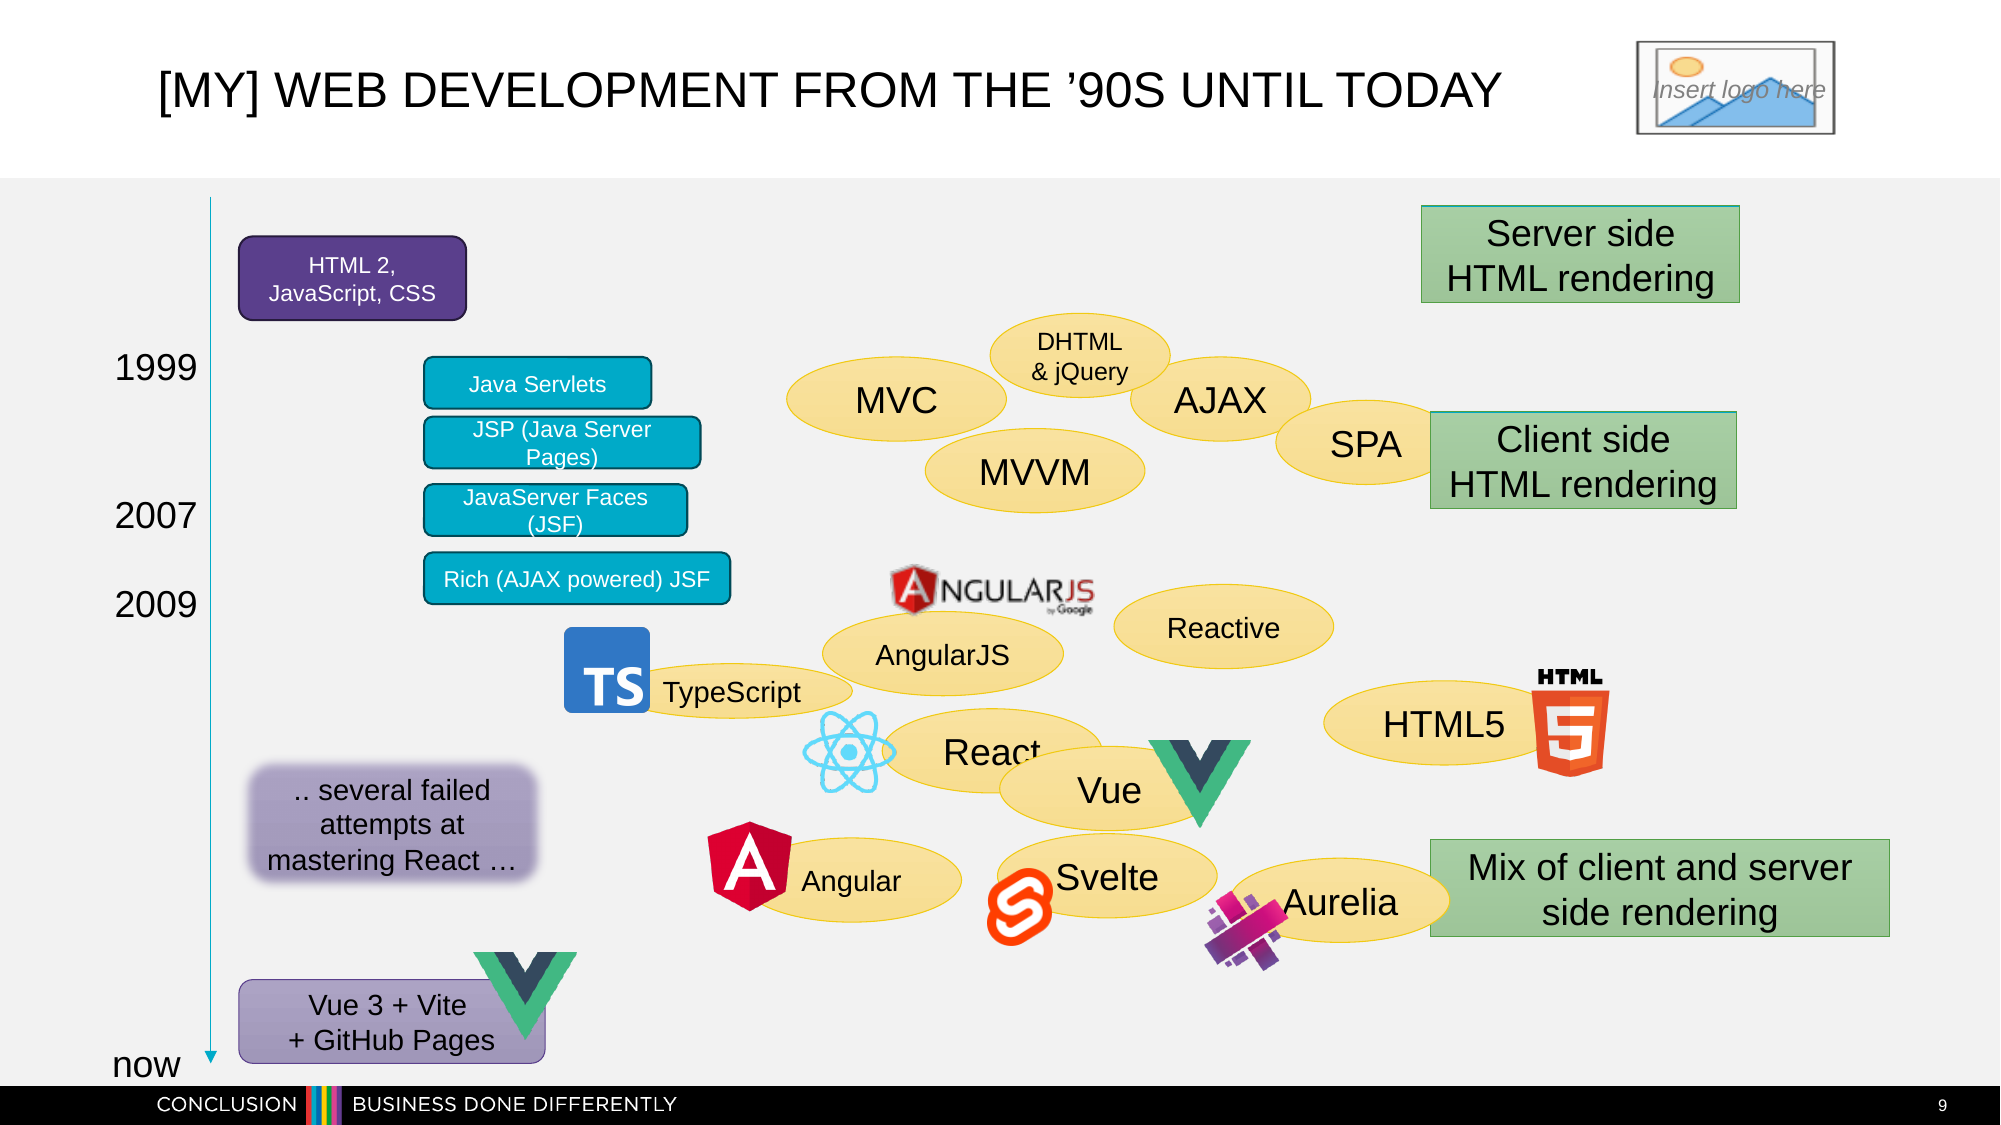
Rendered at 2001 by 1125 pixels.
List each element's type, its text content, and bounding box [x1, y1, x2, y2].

text_box SPA [1275, 399, 1430, 486]
picture [473, 952, 577, 1040]
text_box 2007 [99, 483, 210, 544]
text_box React [897, 708, 1102, 794]
picture [1203, 889, 1289, 973]
text_box AngularJS [822, 615, 1064, 697]
text_box 2009 [99, 572, 210, 633]
text_box Client side HTML rendering [1430, 411, 1737, 509]
picture [801, 711, 897, 793]
text_box JSP (Java Server Pages) [422, 415, 702, 470]
picture [1630, 37, 1843, 139]
title [my] web development from the ’90s until today [157, 64, 1530, 115]
picture [1148, 740, 1251, 828]
picture [889, 563, 1095, 618]
picture [0, 1086, 315, 1125]
text_box Aurelia [1233, 857, 1451, 943]
text_box AJAX [1130, 356, 1312, 442]
slide_number 9 [1915, 1094, 1948, 1119]
text_box Mix of client and server side rendering [1430, 839, 1890, 937]
text_box now [97, 1033, 196, 1093]
picture [987, 868, 1053, 946]
text_box DHTML& jQuery [989, 312, 1171, 399]
text_box Vue 3 + Vite + GitHub Pages [238, 979, 546, 1064]
picture [1515, 669, 1625, 777]
text_box JavaServer Faces (JSF) [422, 483, 689, 537]
text_box Angular [806, 837, 963, 923]
text_box MVC [786, 356, 1007, 442]
picture [693, 808, 806, 920]
text_box HTML5 [1323, 680, 1515, 766]
text_box MVVM [924, 428, 1146, 514]
picture [564, 627, 650, 713]
text_box Vue [999, 745, 1152, 832]
text_box Server side HTML rendering [1421, 205, 1740, 303]
text_box 1999 [99, 335, 210, 396]
text_box Reactive [1113, 583, 1335, 670]
text_box TypeScript [650, 663, 854, 719]
text_box HTML 2, JavaScript, CSS [237, 235, 468, 322]
text_box Svelte [998, 833, 1218, 919]
picture [318, 1086, 2000, 1125]
text_box .. several failed attempts at mastering React … [256, 772, 530, 875]
text_box Java Servlets [422, 355, 653, 410]
text_box Rich (AJAX powered) JSF [422, 551, 732, 606]
